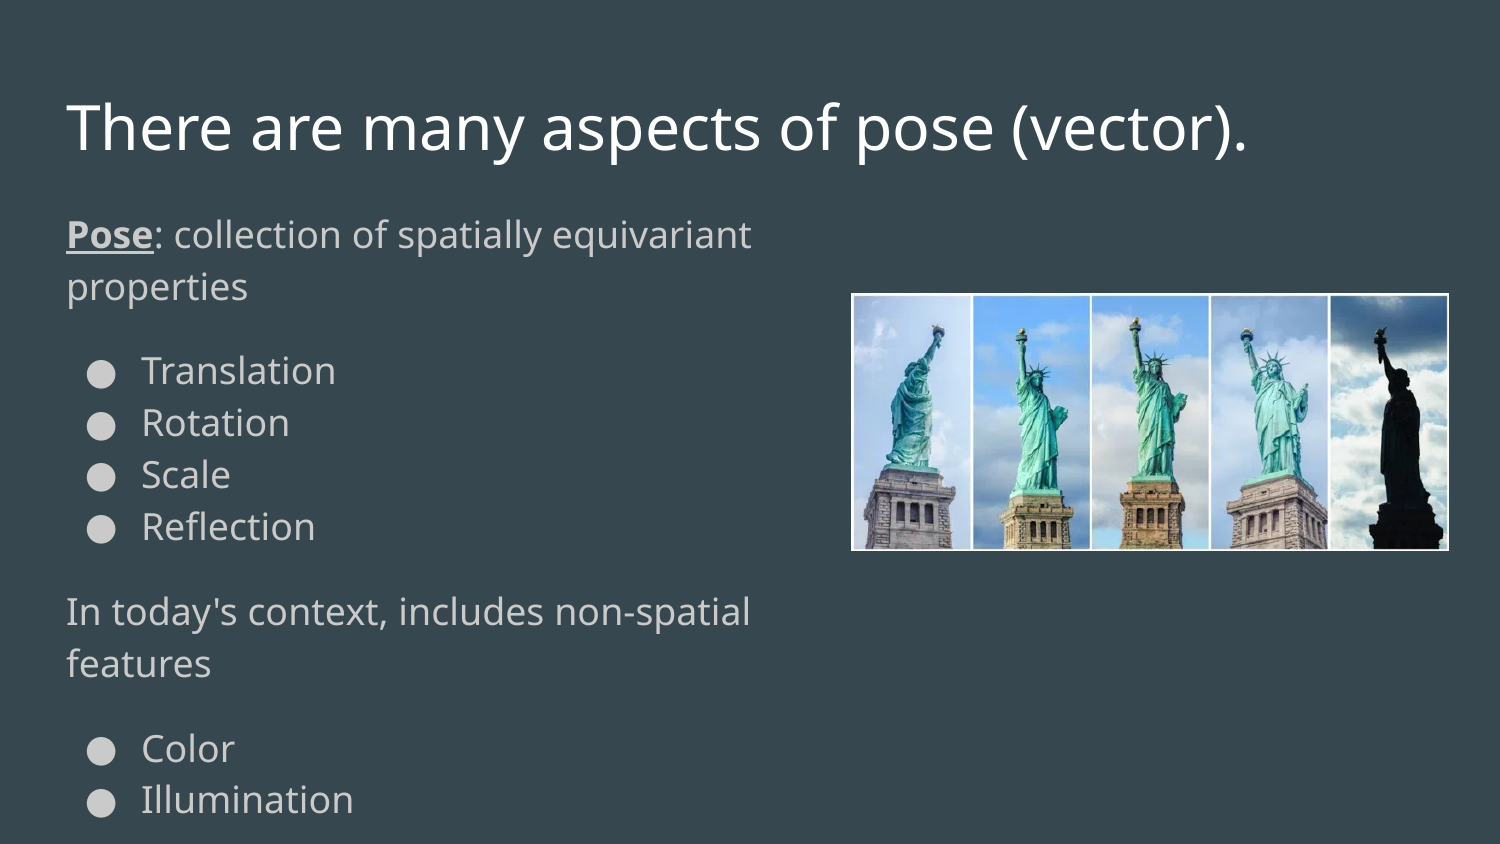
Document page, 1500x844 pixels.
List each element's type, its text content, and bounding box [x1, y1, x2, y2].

title There are many aspects of pose (vector). [51, 72, 1449, 167]
picture [851, 293, 1450, 551]
list Pose: collection of spatially equivariant properties Translation Rotation Scale Reflection In today's context, includes non-spatial features Color Illumination [51, 189, 889, 750]
